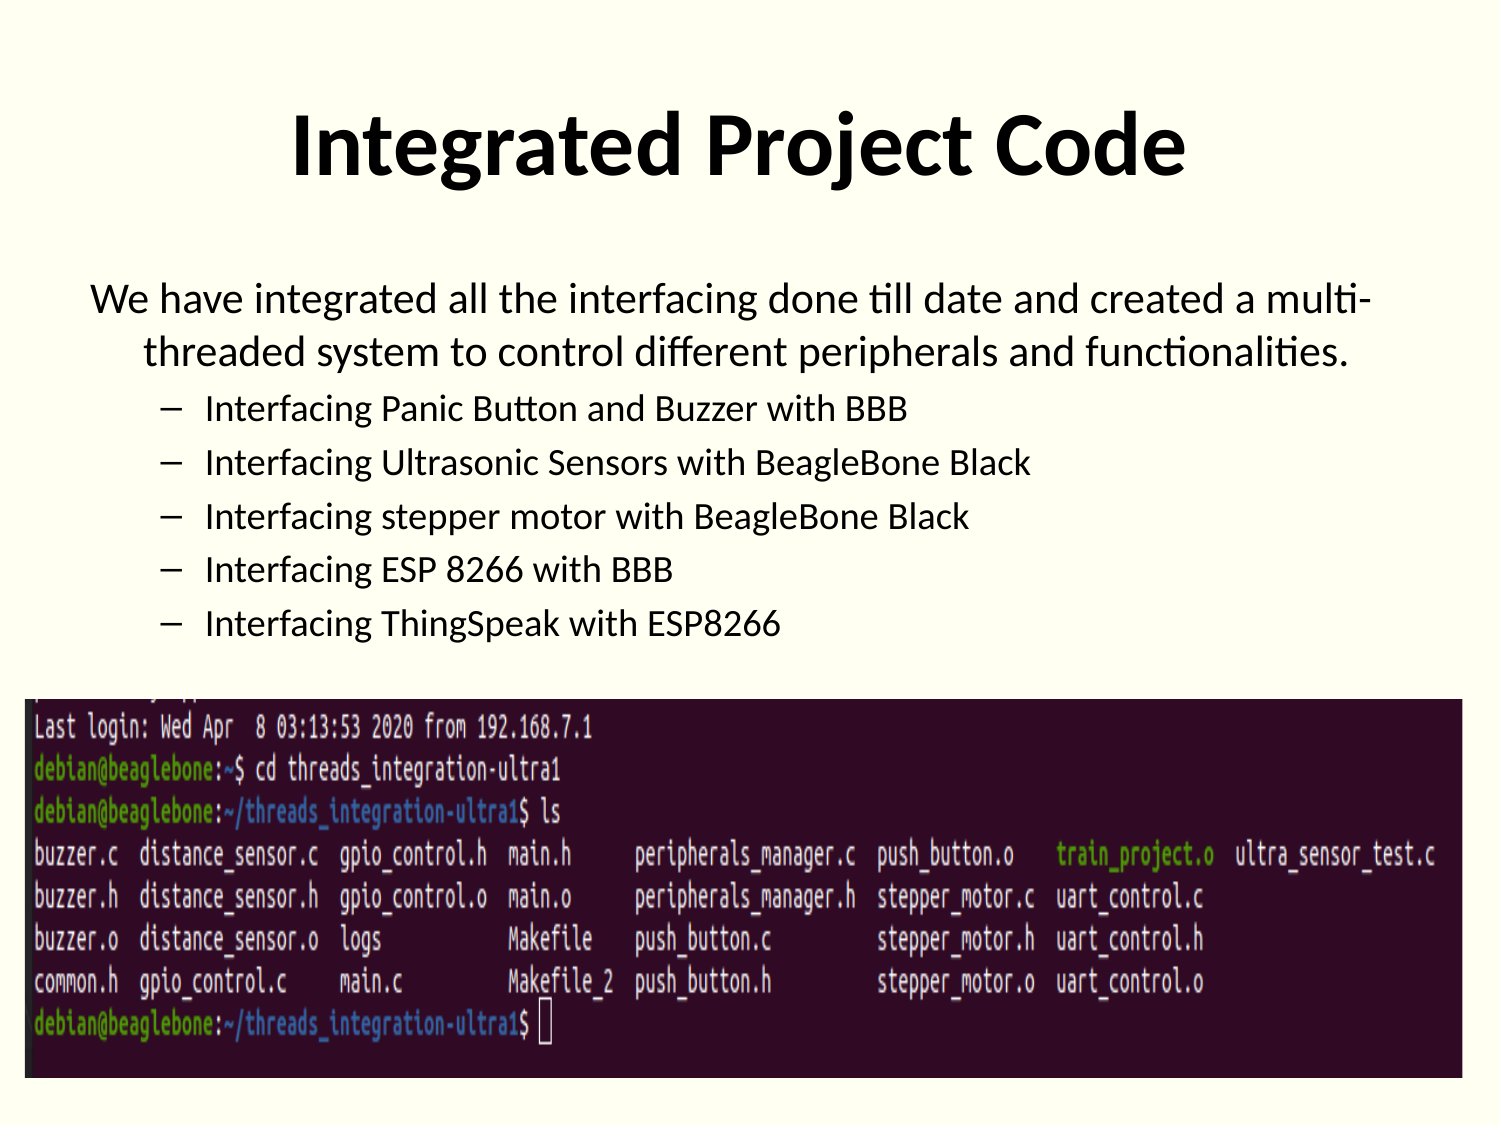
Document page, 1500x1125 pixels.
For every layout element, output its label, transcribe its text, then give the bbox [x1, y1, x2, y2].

picture [24, 699, 1463, 1079]
title Integrated Project Code [75, 45, 1425, 233]
list We have integrated all the interfacing done till date and created a multi-threaded system to control different peripherals and functionalities. Interfacing Panic Button and Buzzer with BBB Interfacing Ultrasonic Sensors with BeagleBone Black Interfacing stepper motor with BeagleBone Black Interfacing ESP 8266 with BBB Interfacing ThingSpeak with ESP8266 [75, 262, 1400, 698]
